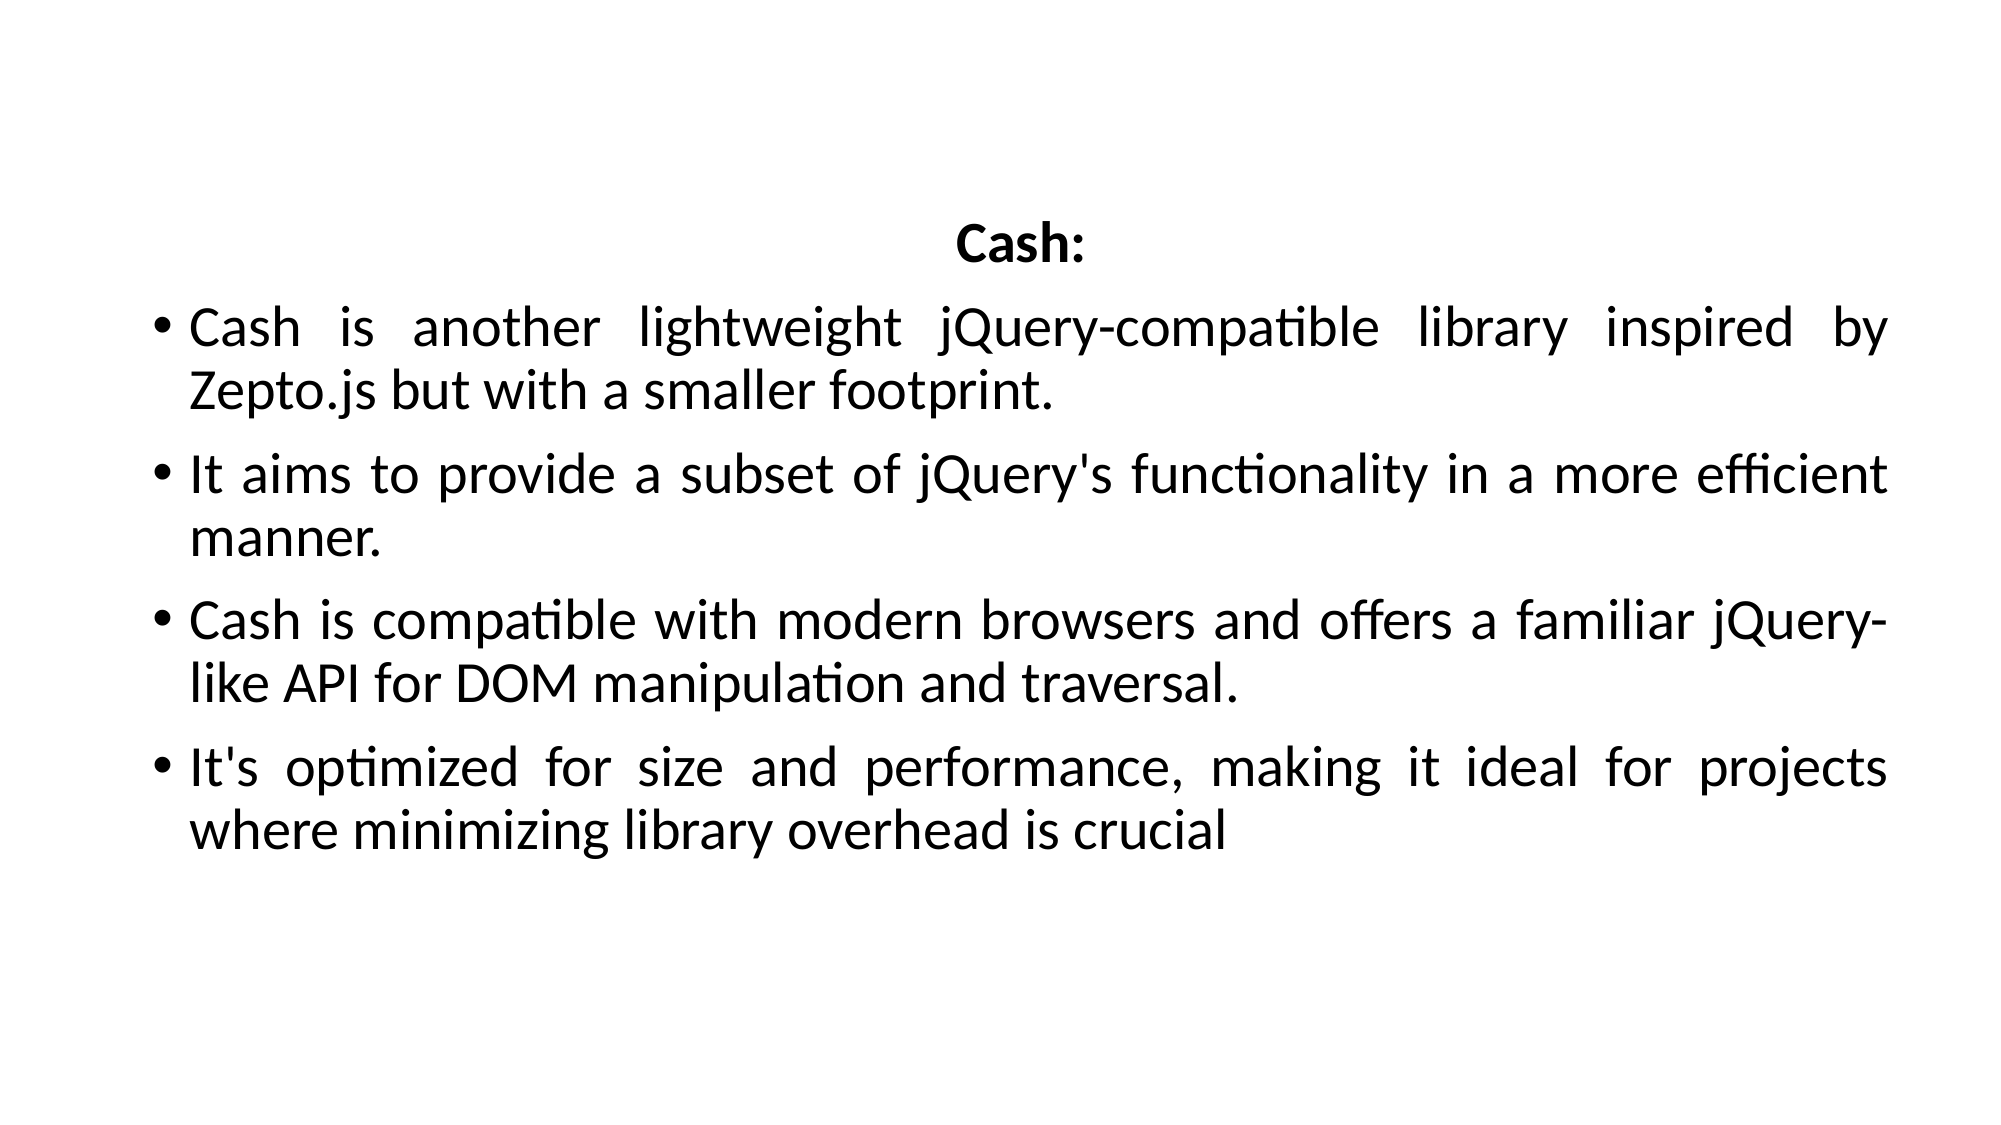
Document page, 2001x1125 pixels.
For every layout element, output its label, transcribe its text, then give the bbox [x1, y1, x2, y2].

list Cash: Cash is another lightweight jQuery-compatible library inspired by Zepto.js but with a smaller footprint. It aims to provide a subset of jQuery's functionality in a more efficient manner. Cash is compatible with modern browsers and offers a familiar jQuery-like API for DOM manipulation and traversal. It's optimized for size and performance, making it ideal for projects where minimizing library overhead is crucial [137, 204, 1905, 1014]
